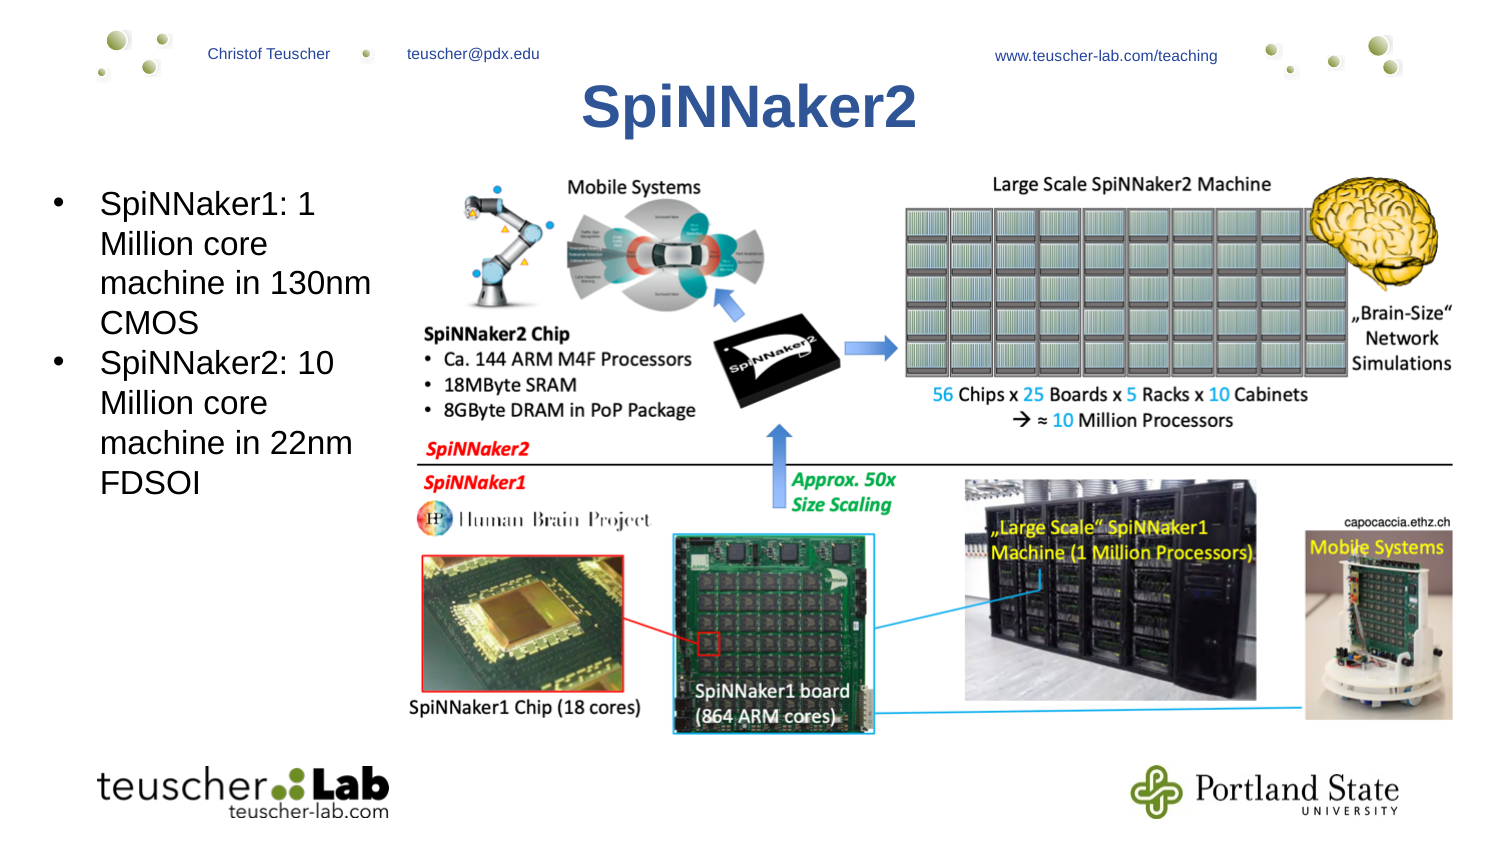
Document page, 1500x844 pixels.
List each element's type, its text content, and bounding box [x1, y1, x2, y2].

picture [97, 766, 389, 818]
text_box SpiNNaker1: 1 Million core machine in 130nm CMOS SpiNNaker2: 10 Million core machine in 22nm FDSOI [38, 174, 388, 509]
text_box SpiNNaker2 [0, 69, 1500, 146]
picture [1130, 765, 1399, 819]
picture [388, 145, 1500, 759]
